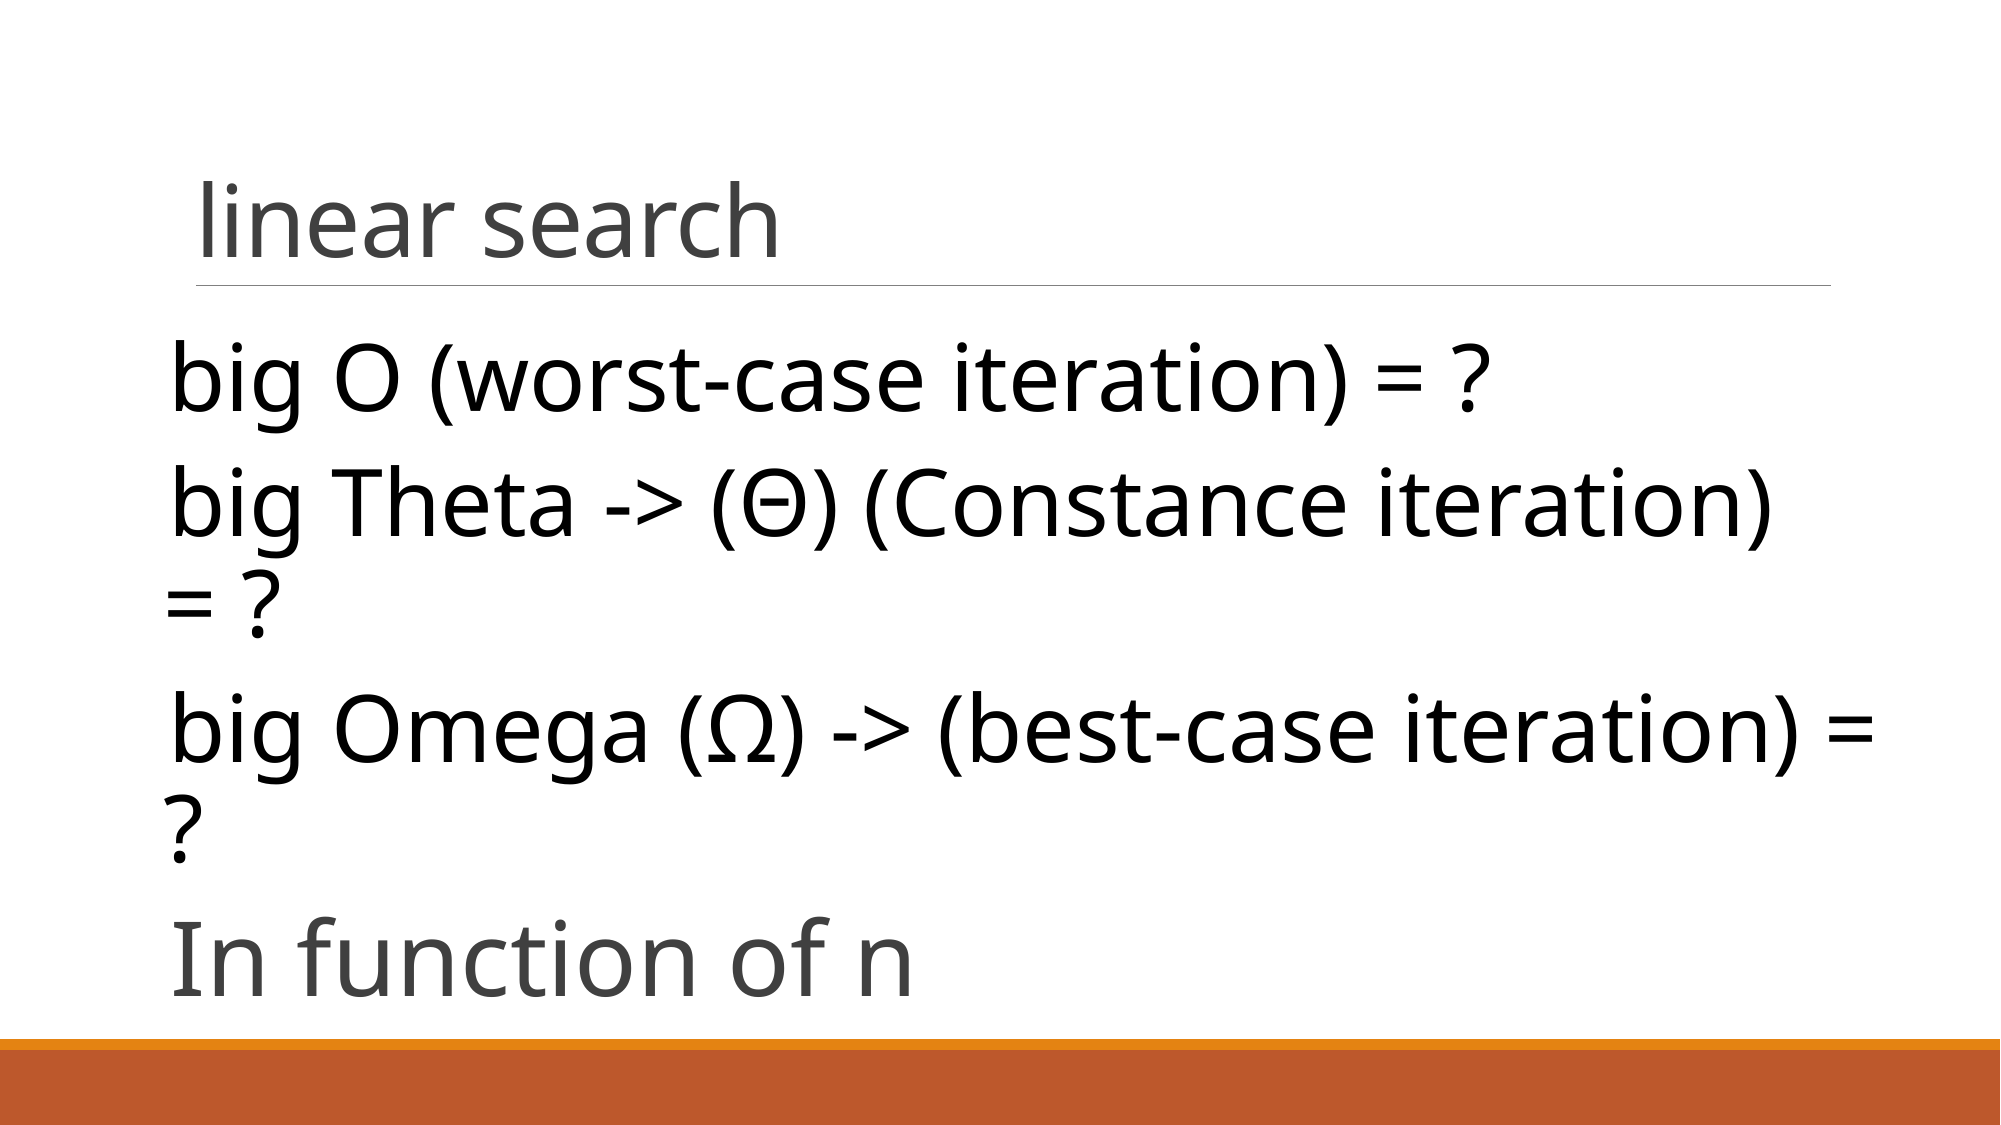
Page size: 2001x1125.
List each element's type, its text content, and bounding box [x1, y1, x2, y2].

list big O (worst-case iteration) = ? big Theta -> (Θ) (Constance iteration) = ? big Omega (Ω) -> (best-case iteration) = ? In function of n [151, 323, 1886, 1028]
title linear search [180, 47, 1830, 285]
